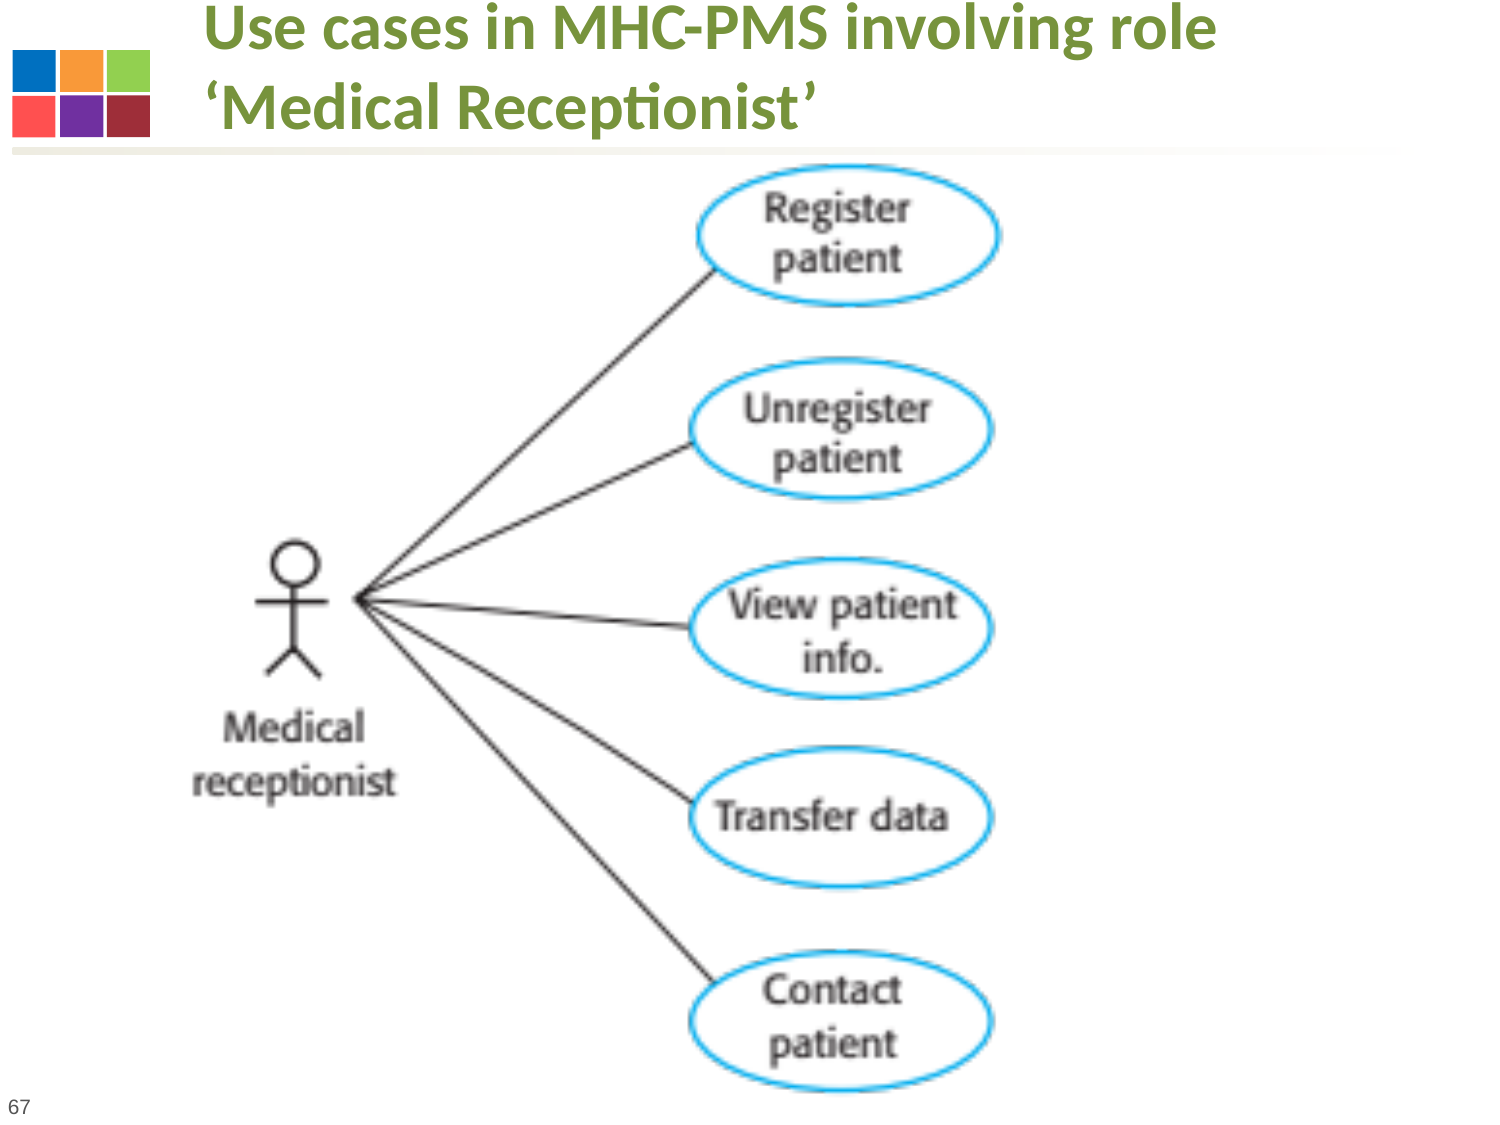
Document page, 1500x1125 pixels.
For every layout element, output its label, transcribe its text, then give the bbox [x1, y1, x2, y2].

picture [187, 162, 1113, 1125]
title Use cases in MHC-PMS involving role ‘Medical Receptionist’ [188, 24, 1468, 150]
